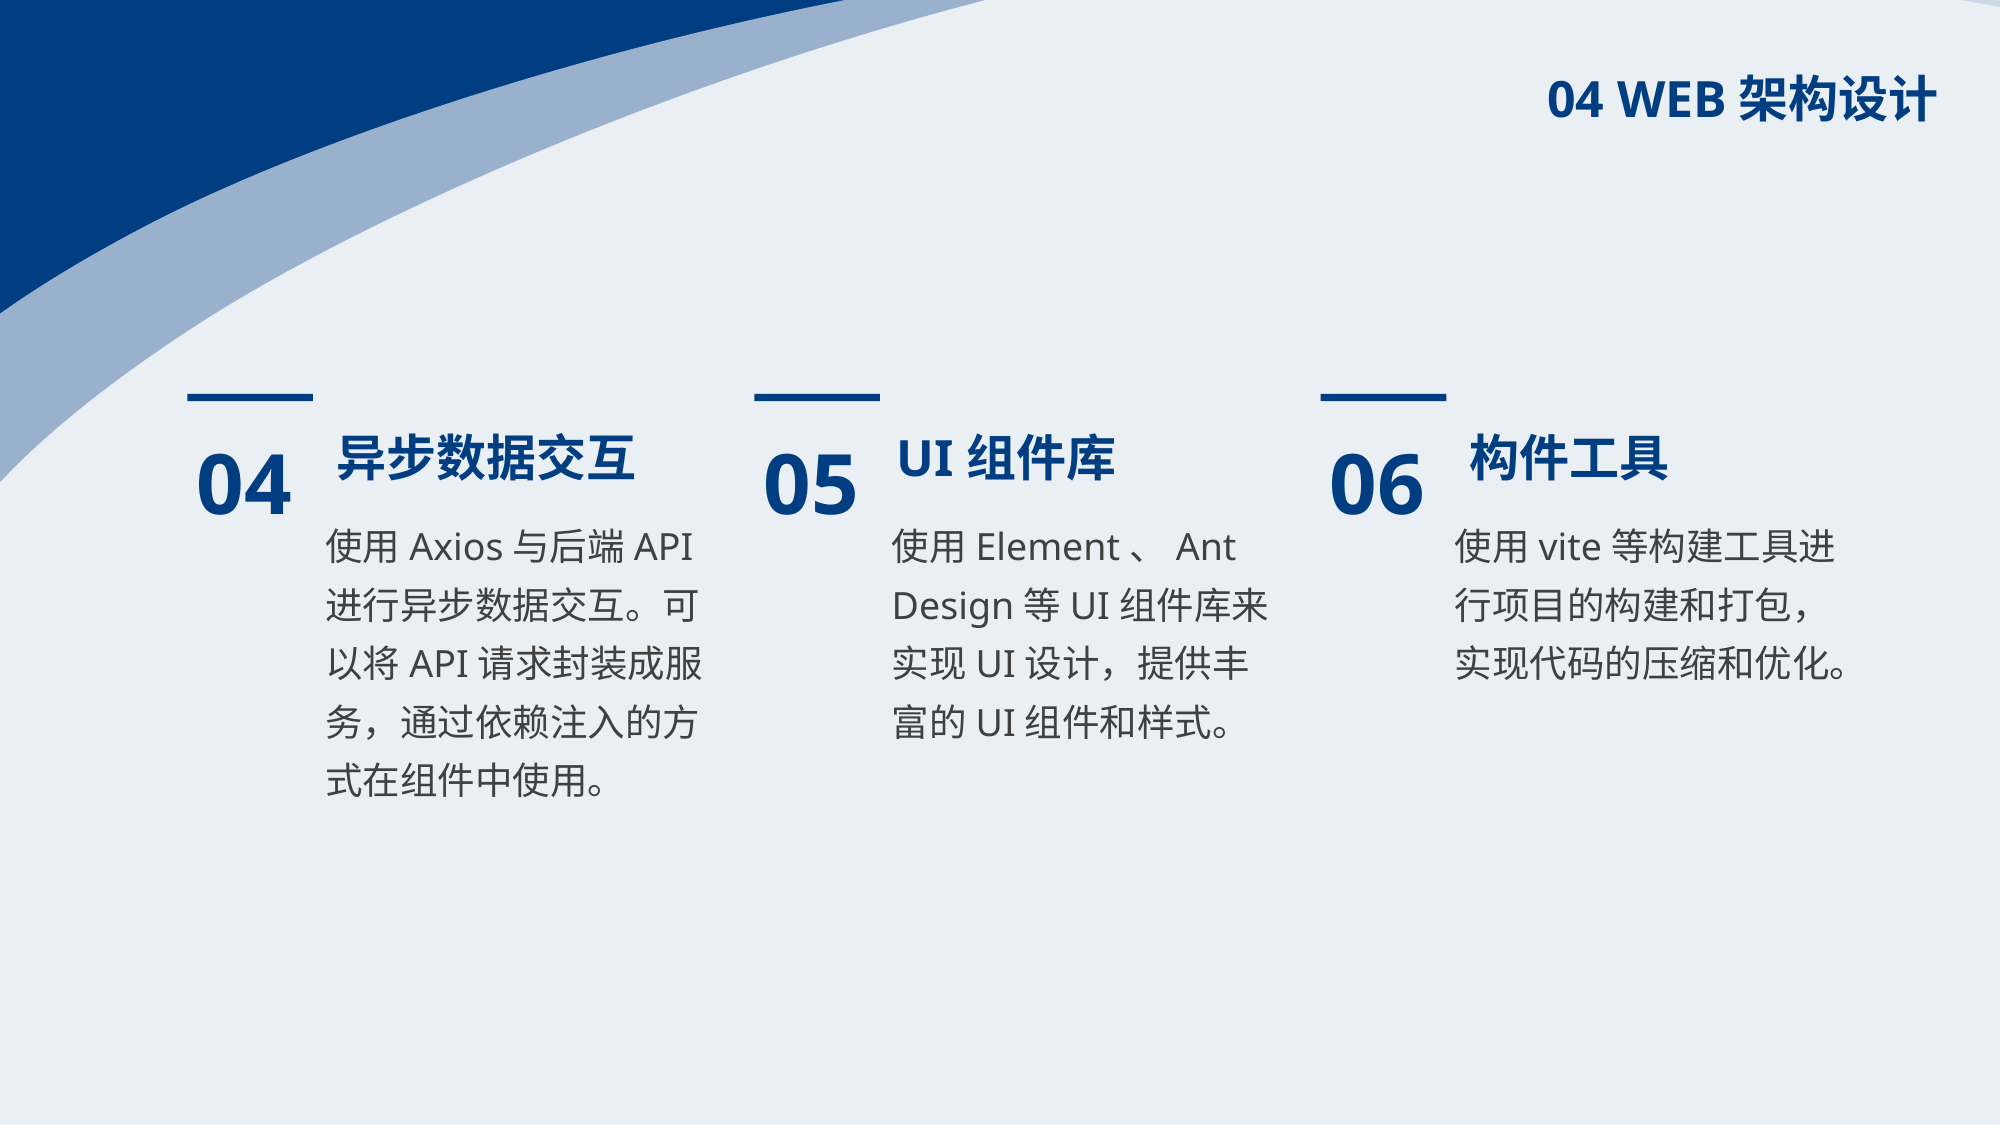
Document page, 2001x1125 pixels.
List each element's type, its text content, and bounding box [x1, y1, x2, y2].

text_box 04 [181, 393, 307, 539]
text_box 06 [1315, 393, 1441, 539]
text_box 构件工具 [1455, 401, 1685, 494]
list 04 WEB架构设计 [1083, 41, 1955, 162]
text_box 05 [749, 393, 874, 539]
text_box [1441, 393, 1447, 402]
text_box UI组件库 [882, 401, 1131, 494]
text_box 使用Element、Ant Design等UI组件库来实现UI设计，提供丰富的UI组件和样式。 [876, 502, 1290, 751]
text_box [307, 393, 314, 402]
text_box [874, 393, 881, 402]
text_box 使用vite等构建工具进行项目的构建和打包，实现代码的压缩和优化。 [1440, 502, 1853, 693]
text_box 使用Axios与后端API进行异步数据交互。可以将API请求封装成服务，通过依赖注入的方式在组件中使用。 [310, 502, 724, 810]
text_box 异步数据交互 [322, 401, 652, 494]
